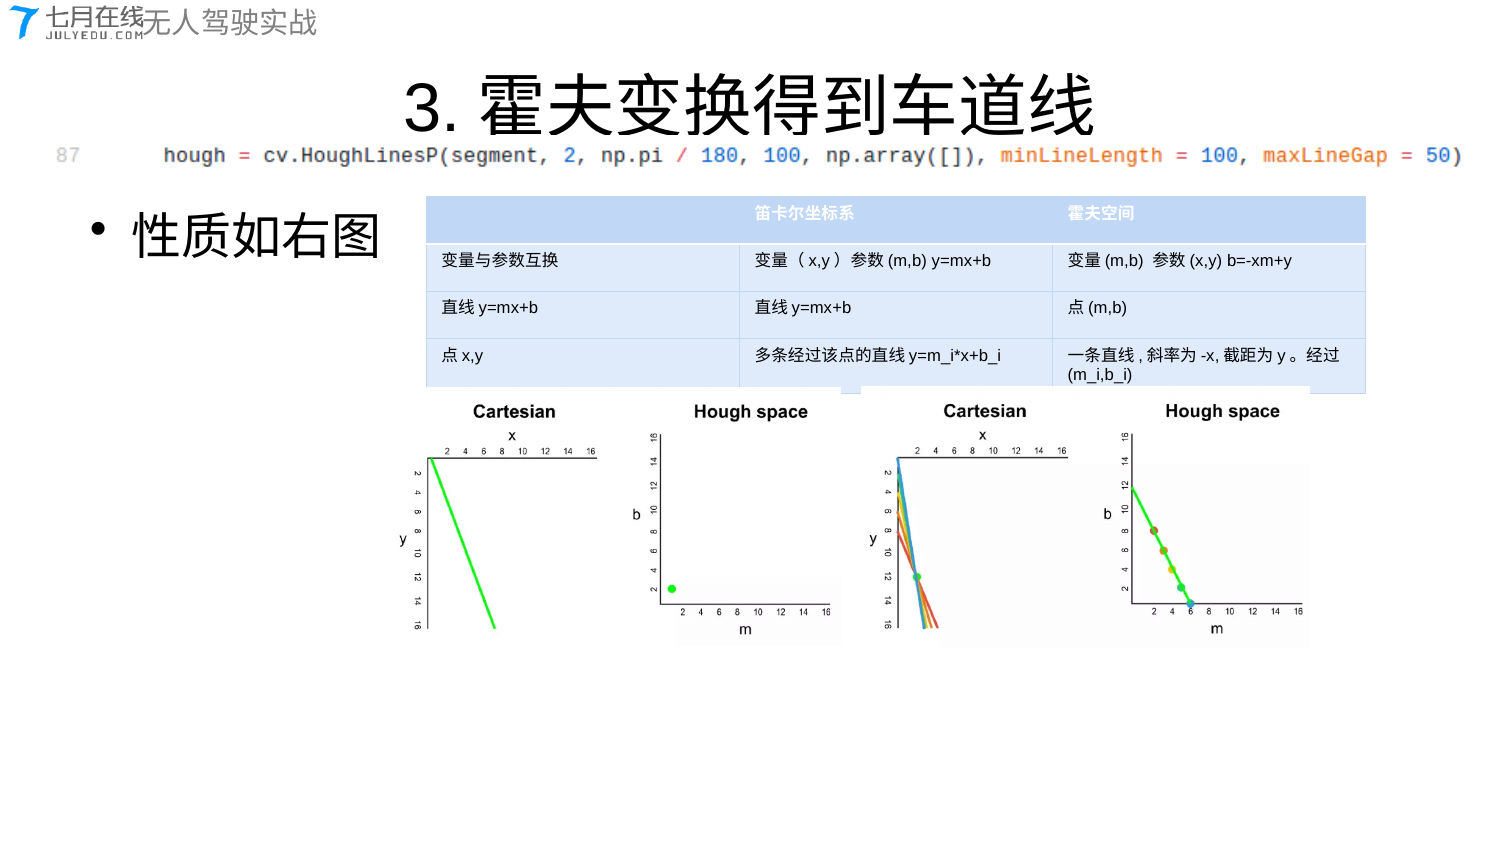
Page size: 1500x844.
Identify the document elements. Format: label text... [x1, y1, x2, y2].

title 3.霍夫变换得到车道线 [74, 33, 1426, 135]
table_cell 点(m,b) [1053, 292, 1365, 338]
table_cell 多条经过该点的直线y=m_i*x+b_i [740, 339, 1052, 393]
table_cell 一条直线,斜率为-x,截距为y。经过(m_i,b_i) [1053, 339, 1365, 393]
picture [44, 135, 1476, 175]
table_cell 变量(m,b) 参数(x,y) b=-xm+y [1053, 245, 1365, 291]
table_cell 点x,y [427, 339, 739, 387]
table_cell 直线y=mx+b [427, 292, 739, 338]
table_header [427, 197, 739, 243]
table_header 霍夫空间 [1053, 197, 1365, 243]
picture [394, 387, 841, 646]
picture [7, 3, 144, 41]
picture [861, 386, 1310, 648]
list 性质如右图 [74, 196, 1426, 754]
table_cell 变量（x,y）参数(m,b) y=mx+b [740, 245, 1052, 291]
table_header 笛卡尔坐标系 [740, 197, 1052, 243]
table_cell 直线y=mx+b [740, 292, 1052, 338]
table_cell 变量与参数互换 [427, 245, 739, 291]
